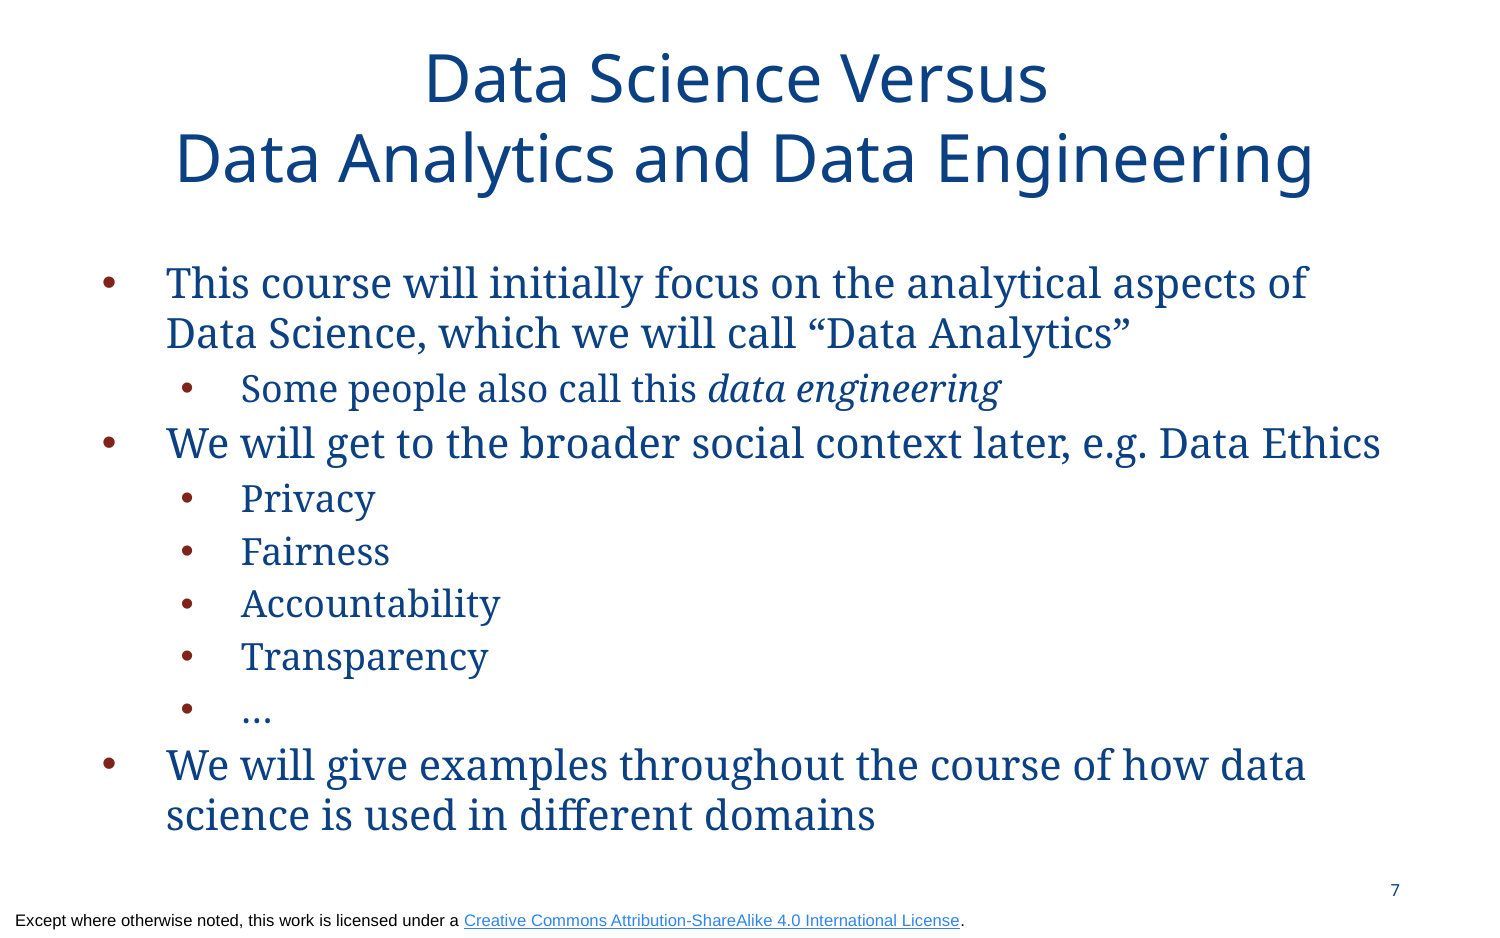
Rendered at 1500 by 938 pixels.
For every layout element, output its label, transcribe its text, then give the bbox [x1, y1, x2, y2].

title Data Science Versus Data Analytics and Data Engineering [75, 26, 1416, 205]
slide_number 7 [1347, 866, 1416, 917]
list This course will initially focus on the analytical aspects of Data Science, which we will call “Data Analytics” Some people also call this data engineering We will get to the broader social context later, e.g. Data Ethics Privacy Fairness Accountability Transparency … We will give examples throughout the course of how data science is used in different domains [75, 239, 1416, 857]
